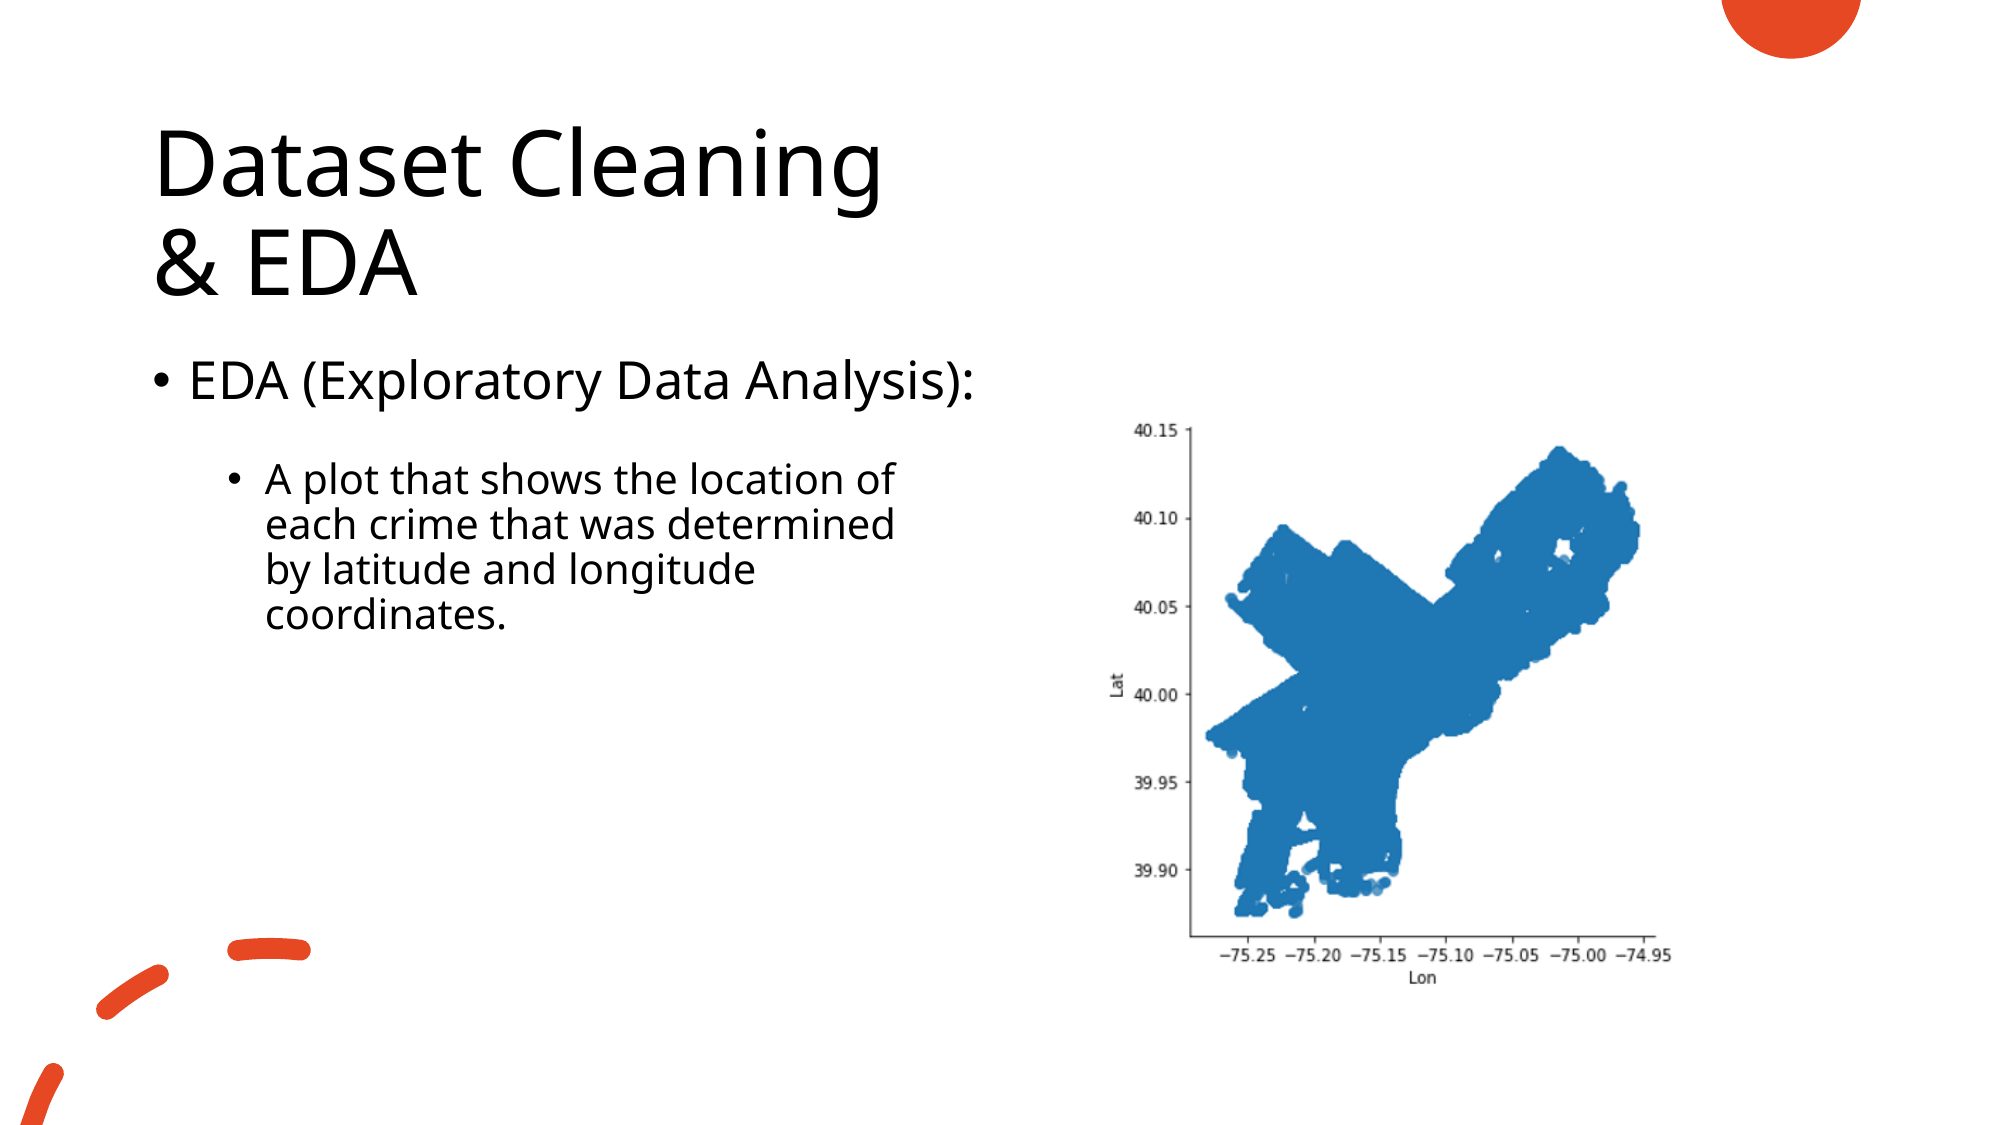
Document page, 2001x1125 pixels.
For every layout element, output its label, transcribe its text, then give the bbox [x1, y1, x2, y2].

text_box A plot that shows the location of each crime that was determined by latitude and longitude coordinates. [137, 450, 920, 657]
title Dataset Cleaning & EDA [137, 107, 920, 325]
picture [1082, 362, 1723, 1008]
list EDA (Exploratory Data Analysis): [137, 346, 1035, 432]
